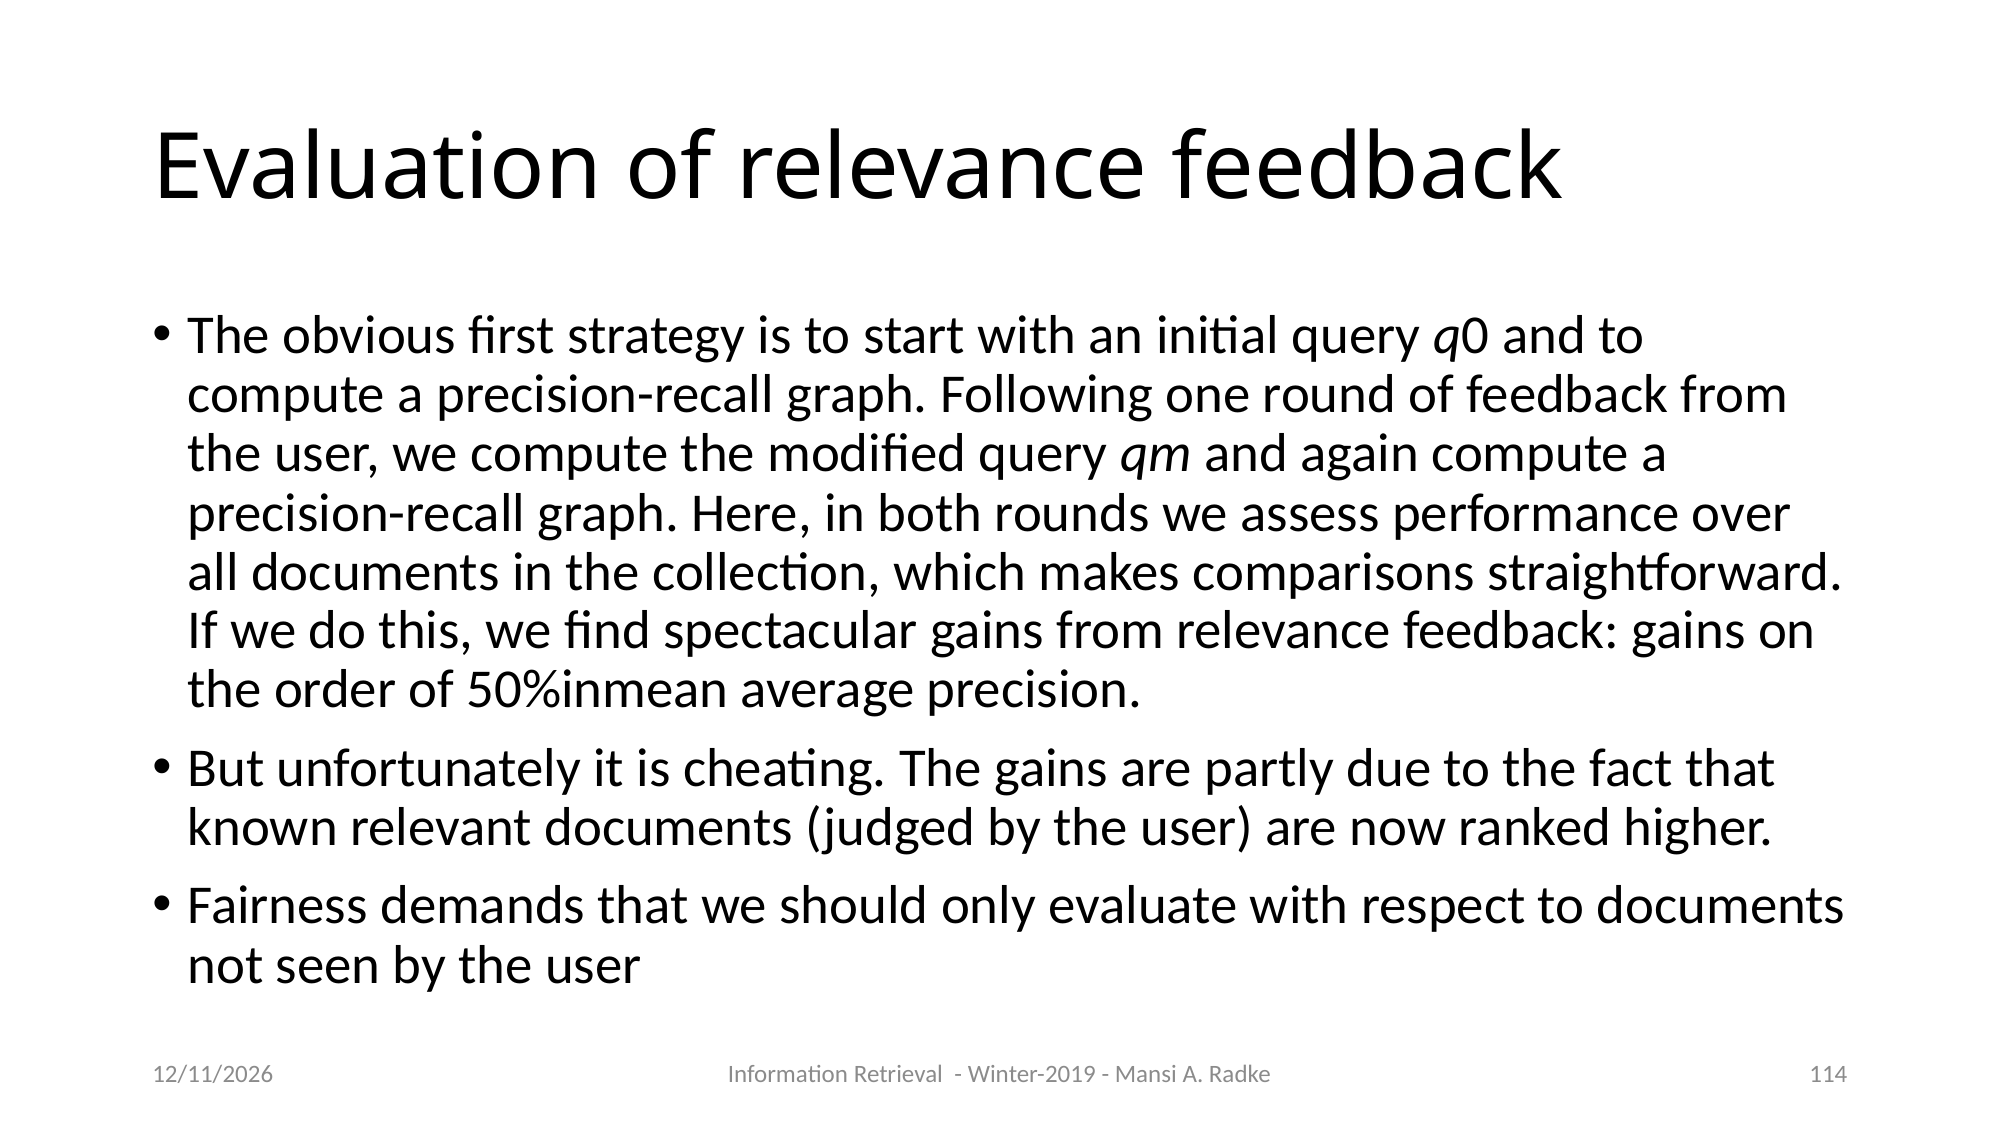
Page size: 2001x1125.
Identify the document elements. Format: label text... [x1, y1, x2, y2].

text_box 1 [1412, 1042, 1863, 1103]
text_box The obvious first strategy is to start with an initial query q0 and to compute a precision-recall graph. Following one round of feedback from the user, we compute the modified query qm and again compute a precision-recall graph. Here, in both rounds we assess performance over all documents in the collection, which makes comparisons straightforward. If we do this, we find spectacular gains from relevance feedback: gains on the order of 50%inmean average precision. But unfortunately it is cheating. The gains are partly due to the fact that known relevant documents (judged by the user) are now ranked higher. Fairness demands that we should only evaluate with respect to documents not seen by the user [137, 299, 1863, 1014]
text_box Information Retrieval - Winter-2019 - Mansi A. Radke [662, 1042, 1338, 1103]
text_box Evaluation of relevance feedback [137, 59, 1863, 278]
text_box 09/10/2019 [137, 1042, 588, 1103]
